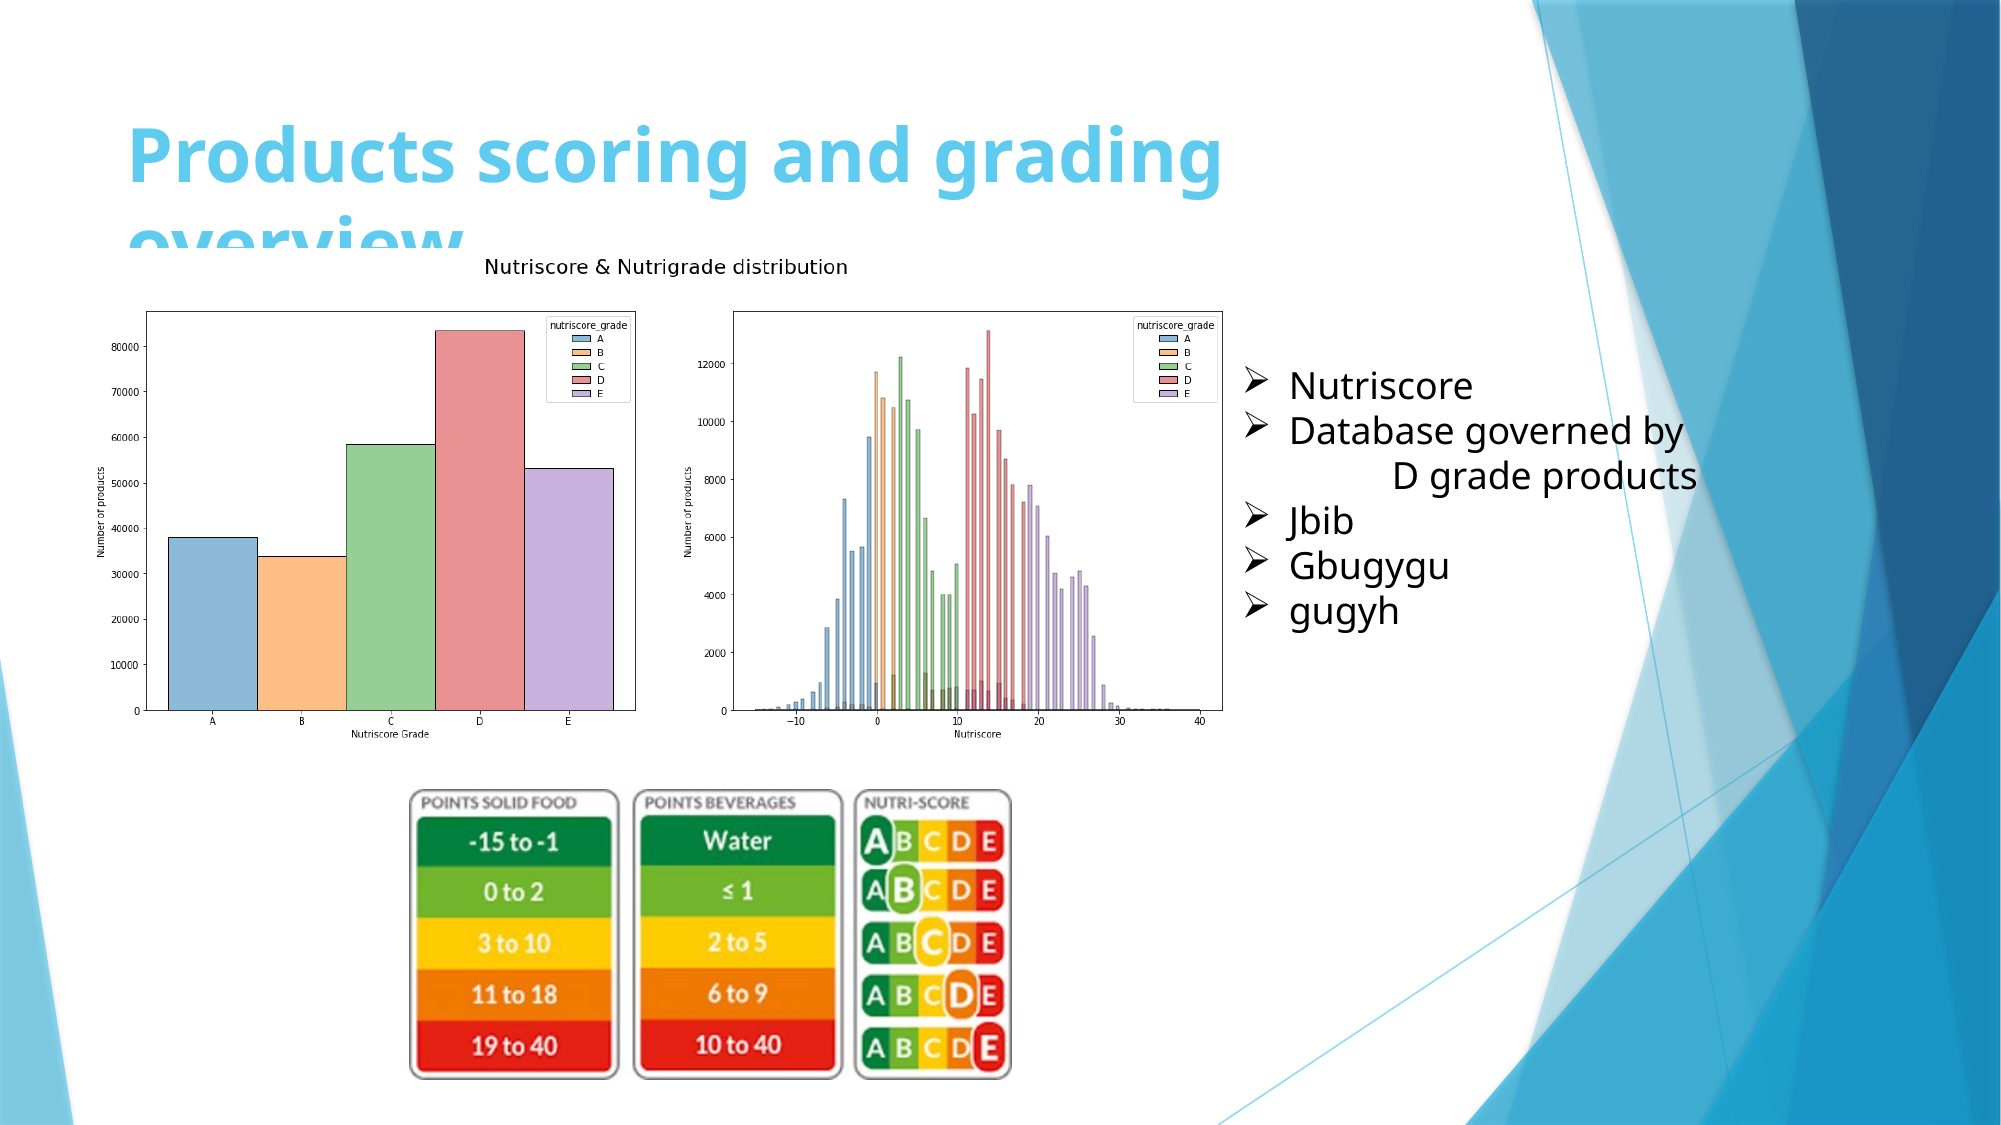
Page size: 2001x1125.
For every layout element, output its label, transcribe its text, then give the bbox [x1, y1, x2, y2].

text_box Nutriscore Database governed by D grade products Jbib Gbugygu gugyh [1243, 309, 2000, 685]
picture [409, 788, 1012, 1080]
title Products scoring and grading overview [111, 99, 1522, 216]
picture [85, 247, 1240, 752]
